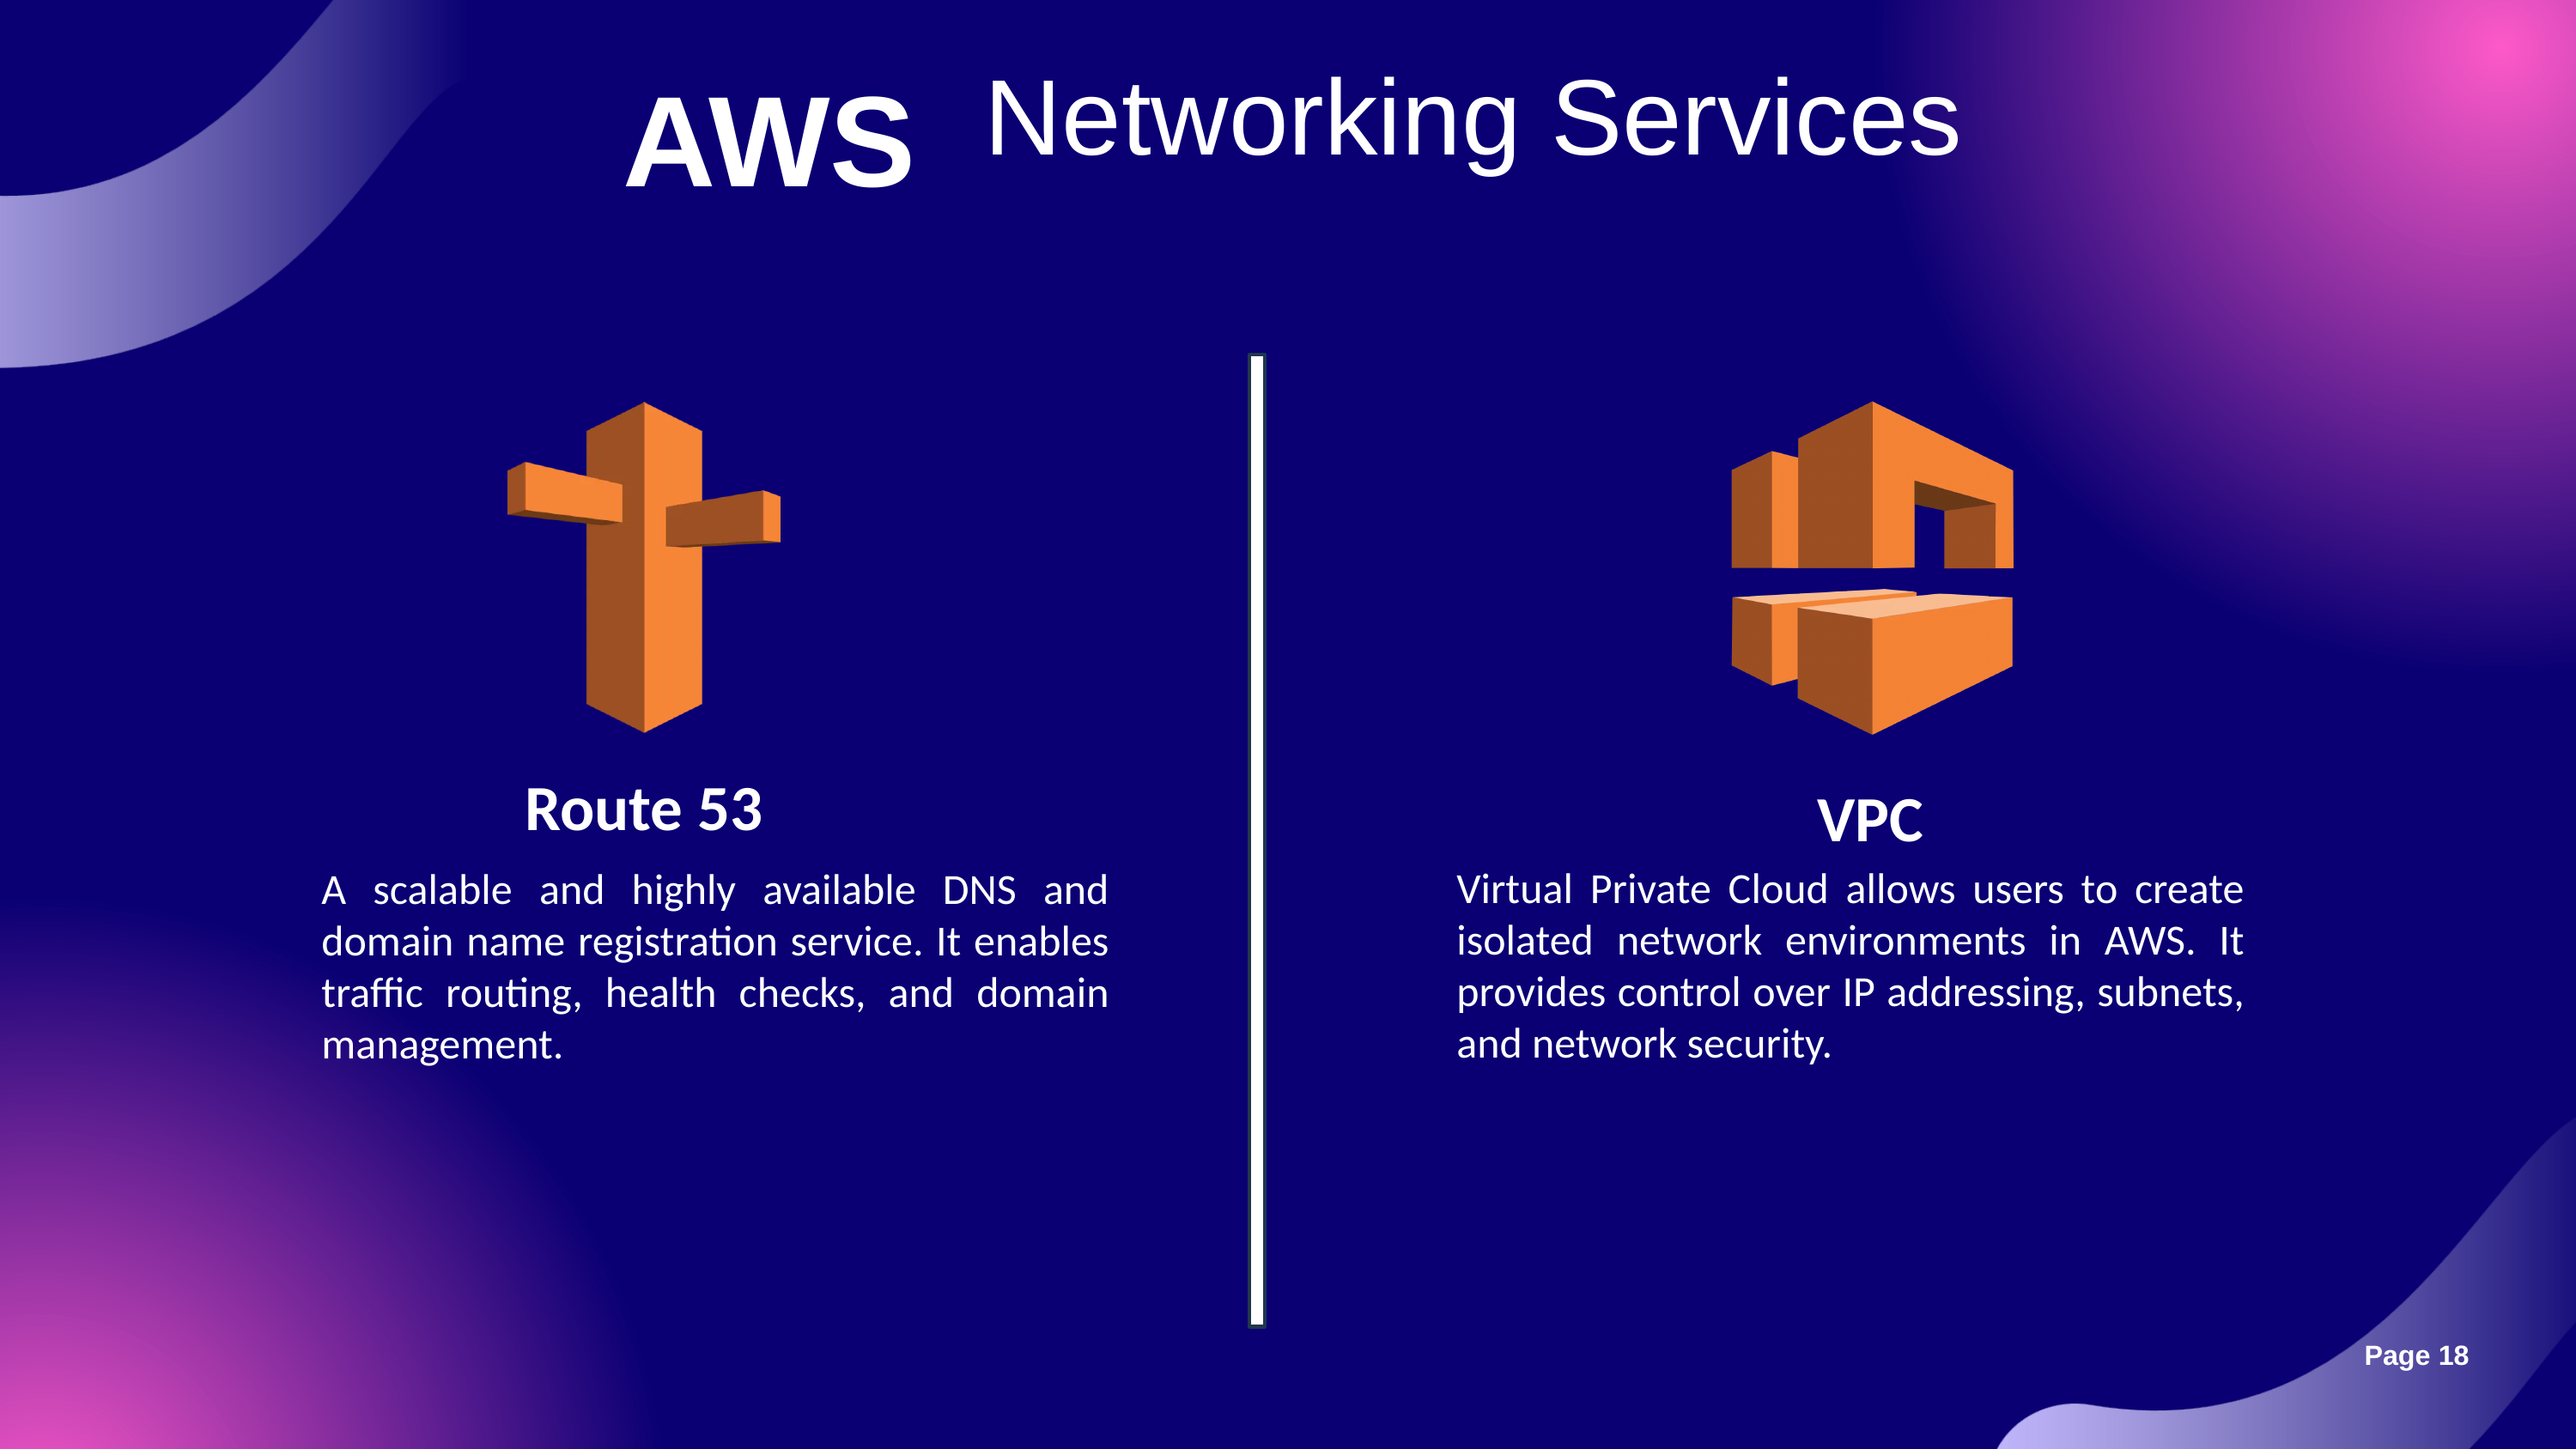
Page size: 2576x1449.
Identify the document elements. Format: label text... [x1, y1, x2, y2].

text_box [1249, 355, 1266, 1327]
text_box Page 18 [2341, 1333, 2470, 1371]
picture [507, 402, 781, 733]
text_box [0, 0, 511, 403]
picture [1730, 400, 2014, 735]
text_box Route 53 [368, 760, 920, 851]
text_box A scalable and highly available DNS and domain name registration service. It enables traffic routing, health checks, and domain management. [321, 861, 1110, 1068]
text_box [0, 895, 670, 1449]
text_box Networking Services [984, 47, 2031, 177]
text_box [1985, 1037, 2576, 1449]
text_box AWS [623, 47, 1382, 213]
text_box [1871, 0, 2576, 676]
text_box Virtual Private Cloud allows users to create isolated network environments in AWS. It provides control over IP addressing, subnets, and network security. [1456, 860, 2245, 1068]
text_box VPC [1595, 771, 2146, 862]
